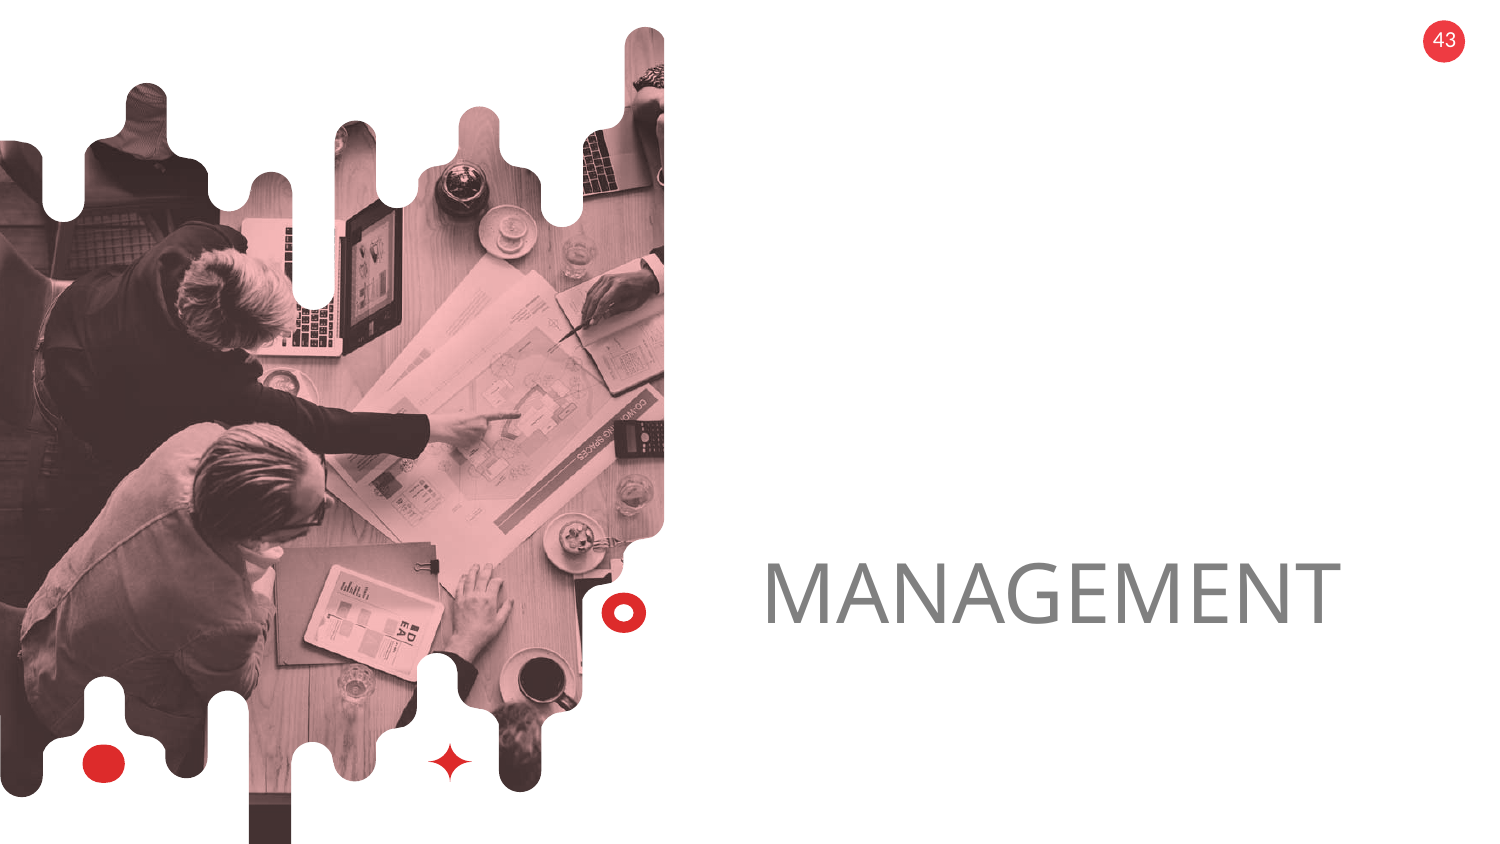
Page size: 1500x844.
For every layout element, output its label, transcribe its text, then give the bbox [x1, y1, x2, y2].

picture [0, 26, 665, 844]
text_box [428, 743, 472, 782]
list MANAGEMENT [760, 544, 1434, 639]
